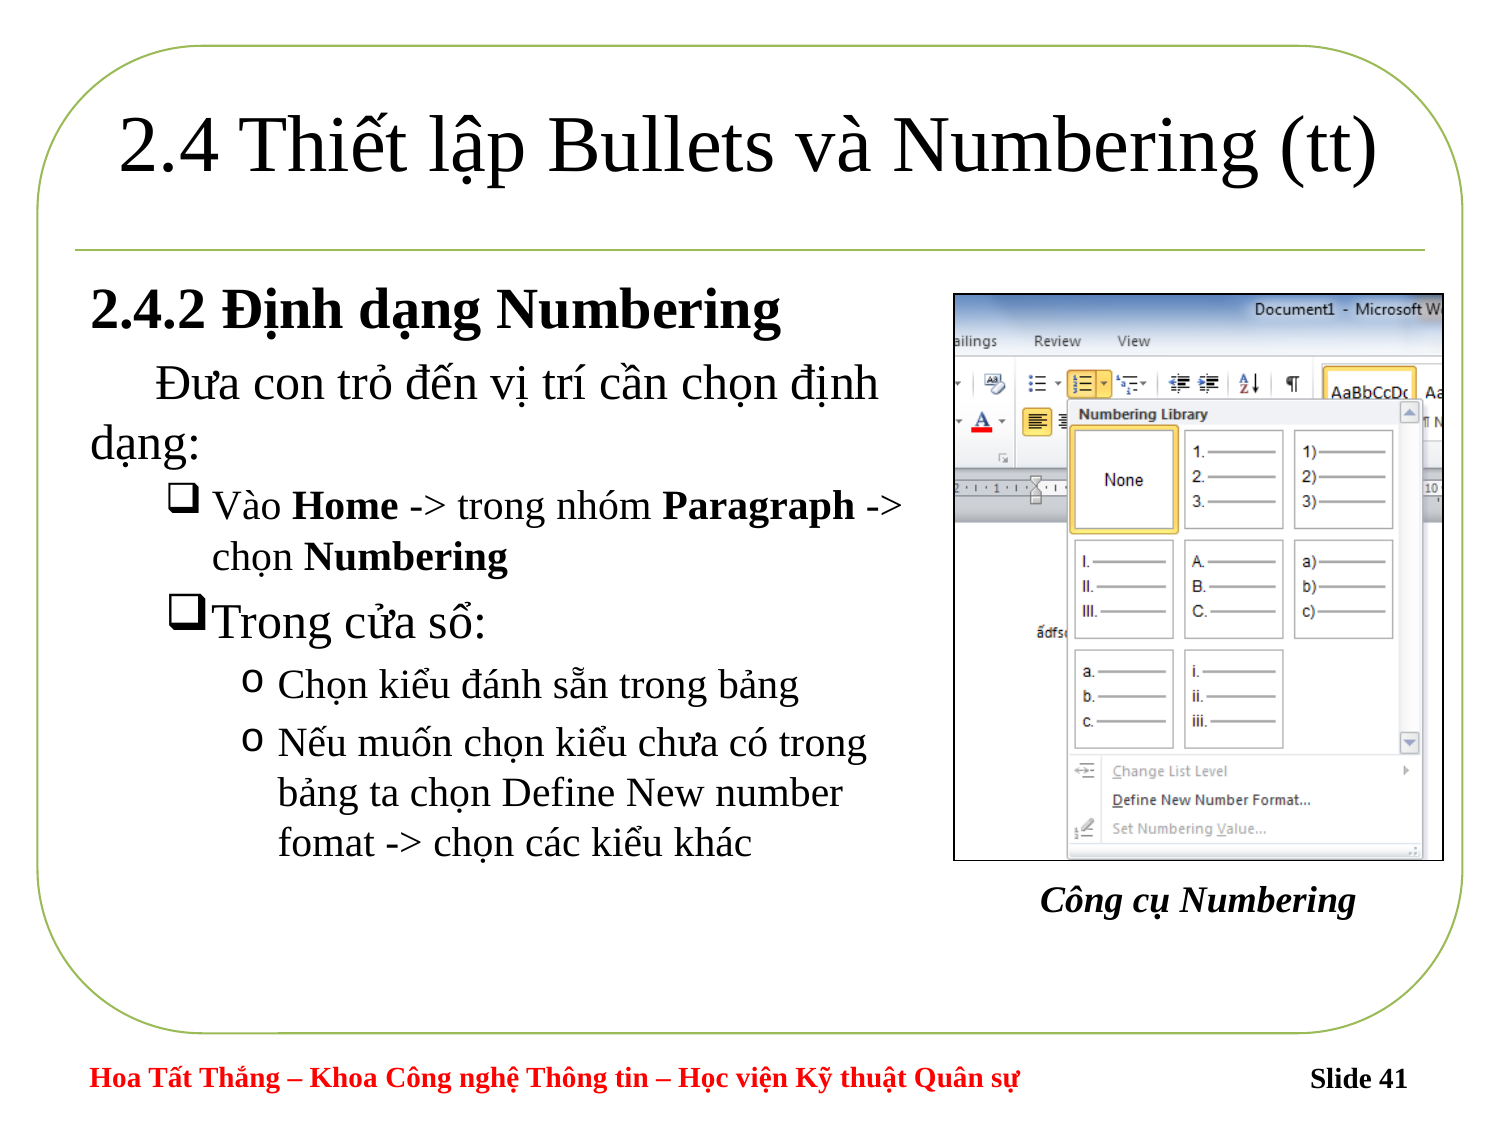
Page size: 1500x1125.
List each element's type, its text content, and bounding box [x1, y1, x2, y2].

text_box Công cụ Numbering [989, 868, 1408, 928]
picture [954, 294, 1443, 861]
title 2.4 Thiết lập Bullets và Numbering (tt) [75, 45, 1425, 233]
list 2.4.2 Định dạng Numbering Đưa con trỏ đến vị trí cần chọn định dạng: Vào Home -> trong nhóm Paragraph -> chọn Numbering Trong cửa sổ: Chọn kiểu đánh sẵn trong bảng Nếu muốn chọn kiểu chưa có trong bảng ta chọn Define New number fomat -> chọn các kiểu khác [75, 262, 955, 1005]
